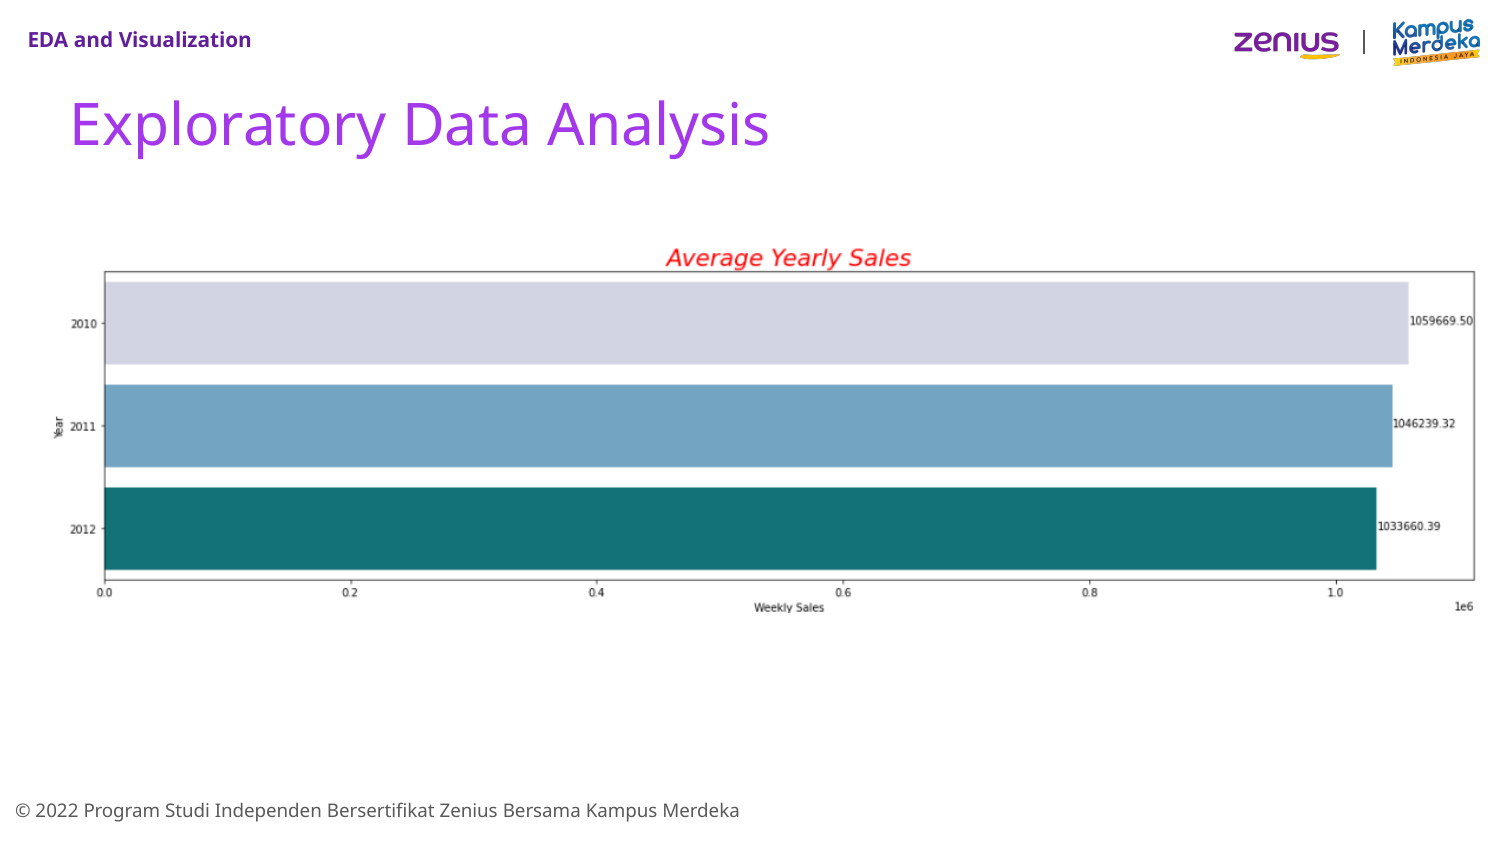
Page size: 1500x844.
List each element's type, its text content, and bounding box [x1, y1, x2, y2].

text_box © 2022 Program Studi Independen Bersertifikat Zenius Bersama Kampus Merdeka [0, 787, 1468, 833]
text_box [1230, 15, 1480, 69]
text_box EDA and Visualization [12, 14, 1011, 65]
title Exploratory Data Analysis [54, 55, 1446, 190]
picture [29, 245, 1480, 613]
